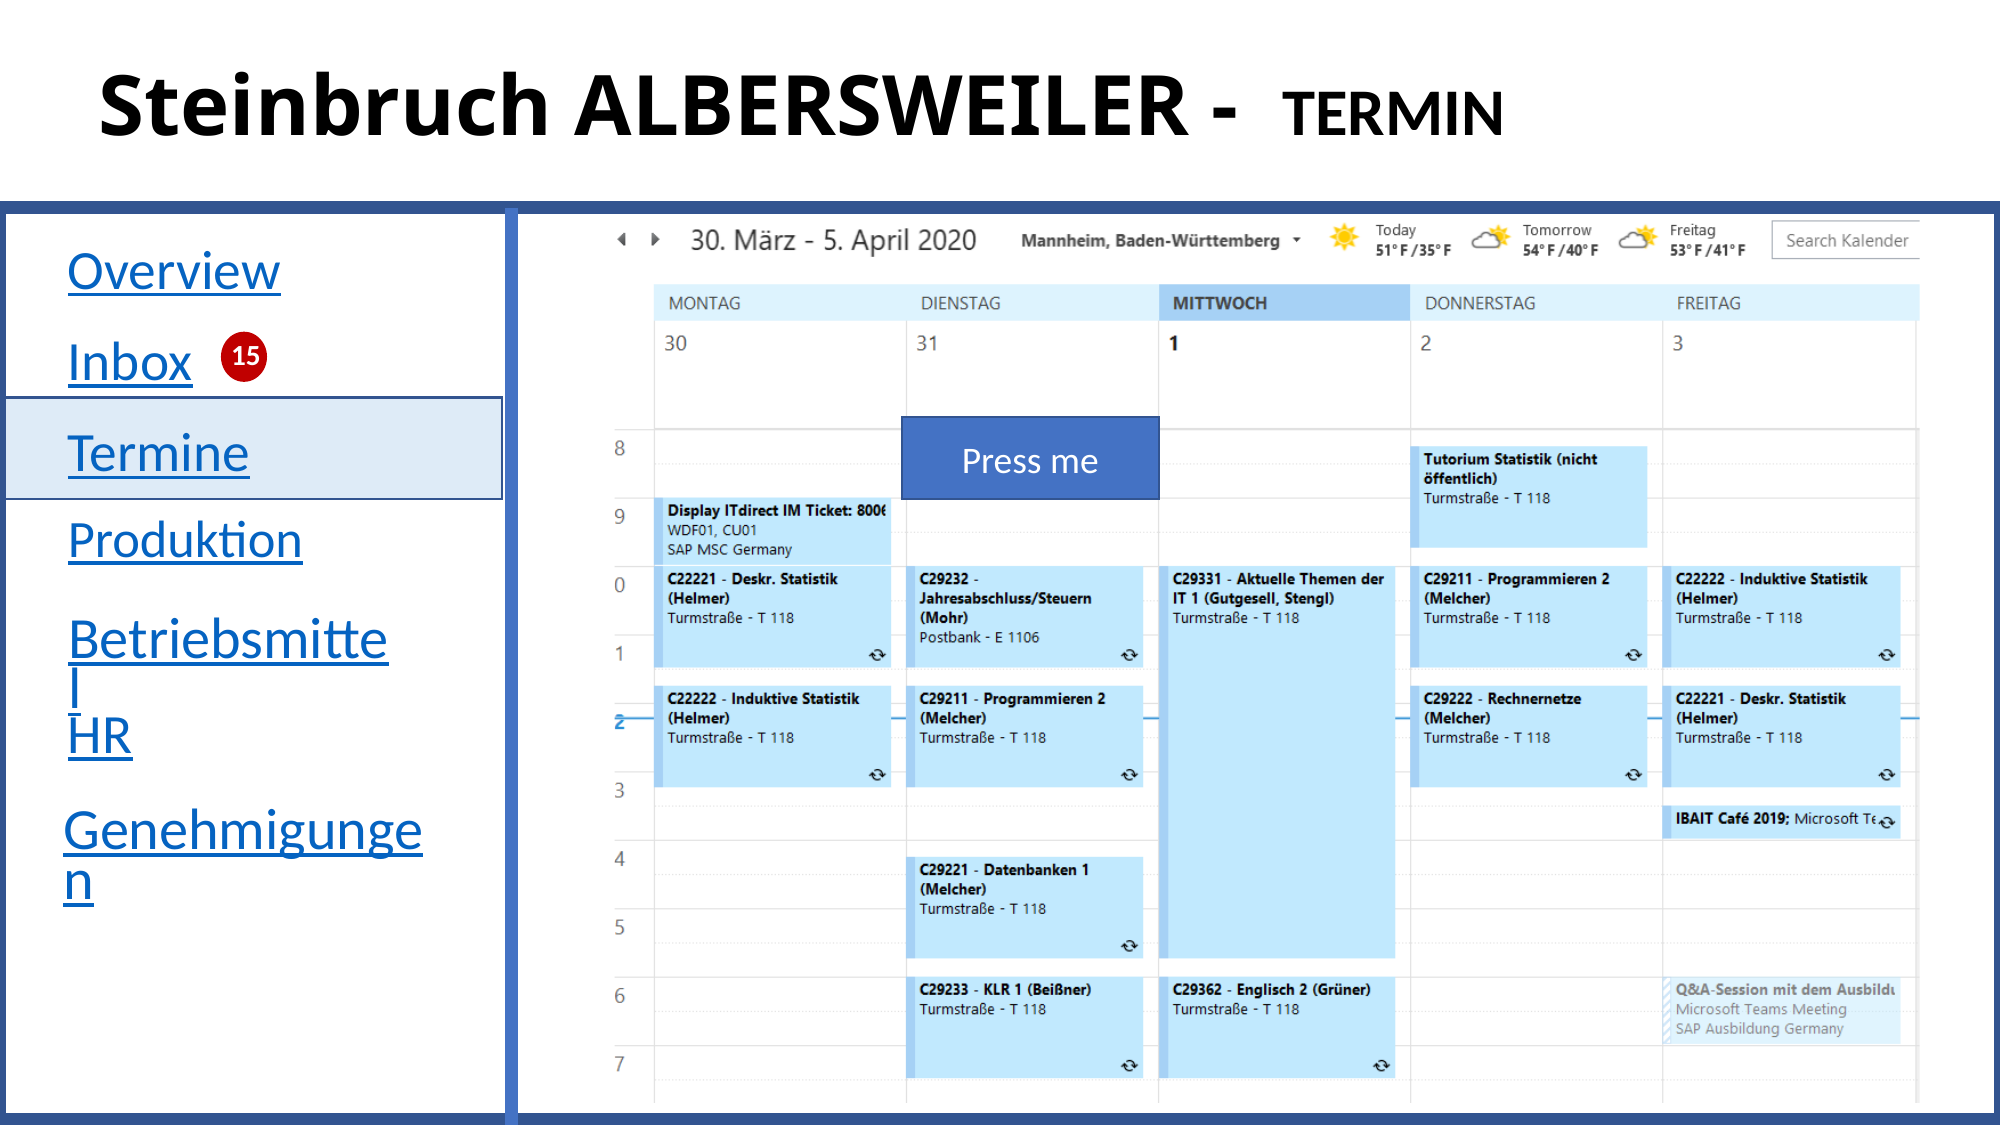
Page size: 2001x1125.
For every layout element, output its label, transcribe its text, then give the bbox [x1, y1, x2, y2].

text_box Termine [52, 416, 350, 492]
picture [614, 217, 1920, 1103]
text_box Genehmigungen [48, 791, 452, 918]
text_box Overview [52, 233, 350, 309]
text_box [518, 207, 2000, 1120]
text_box 15 [216, 332, 284, 381]
text_box Inbox [52, 325, 350, 400]
text_box Betriebsmittel [53, 600, 408, 683]
text_box HR [52, 698, 350, 773]
title Steinbruch ALBERSWEILER - Termin [83, 0, 1809, 207]
text_box Produktion [52, 505, 350, 577]
text_box [0, 207, 511, 1120]
